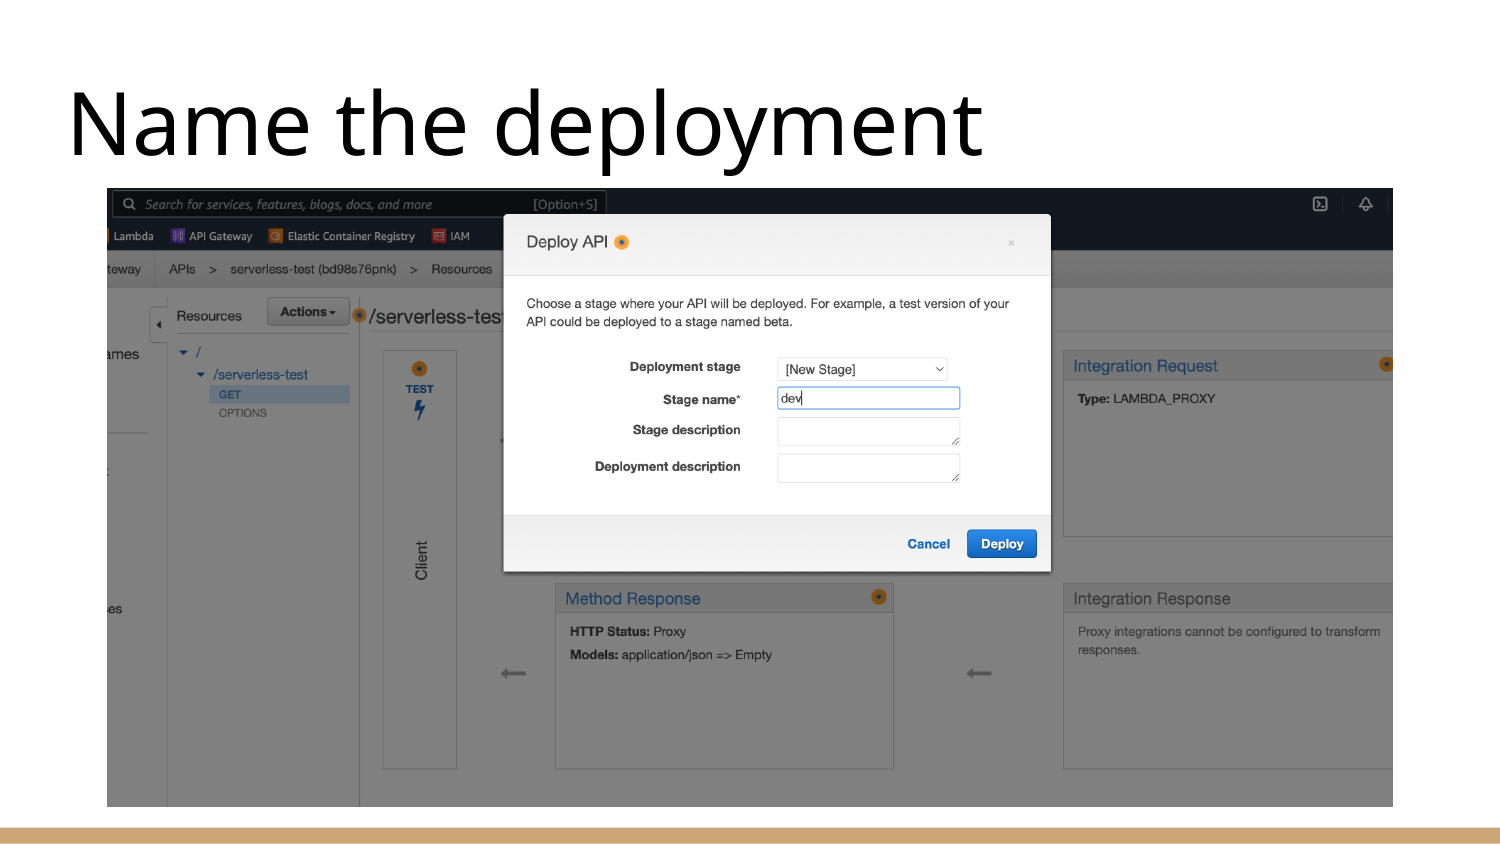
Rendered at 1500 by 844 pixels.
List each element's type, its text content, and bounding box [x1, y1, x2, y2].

picture [107, 187, 1393, 807]
title Name the deployment [51, 51, 1449, 189]
